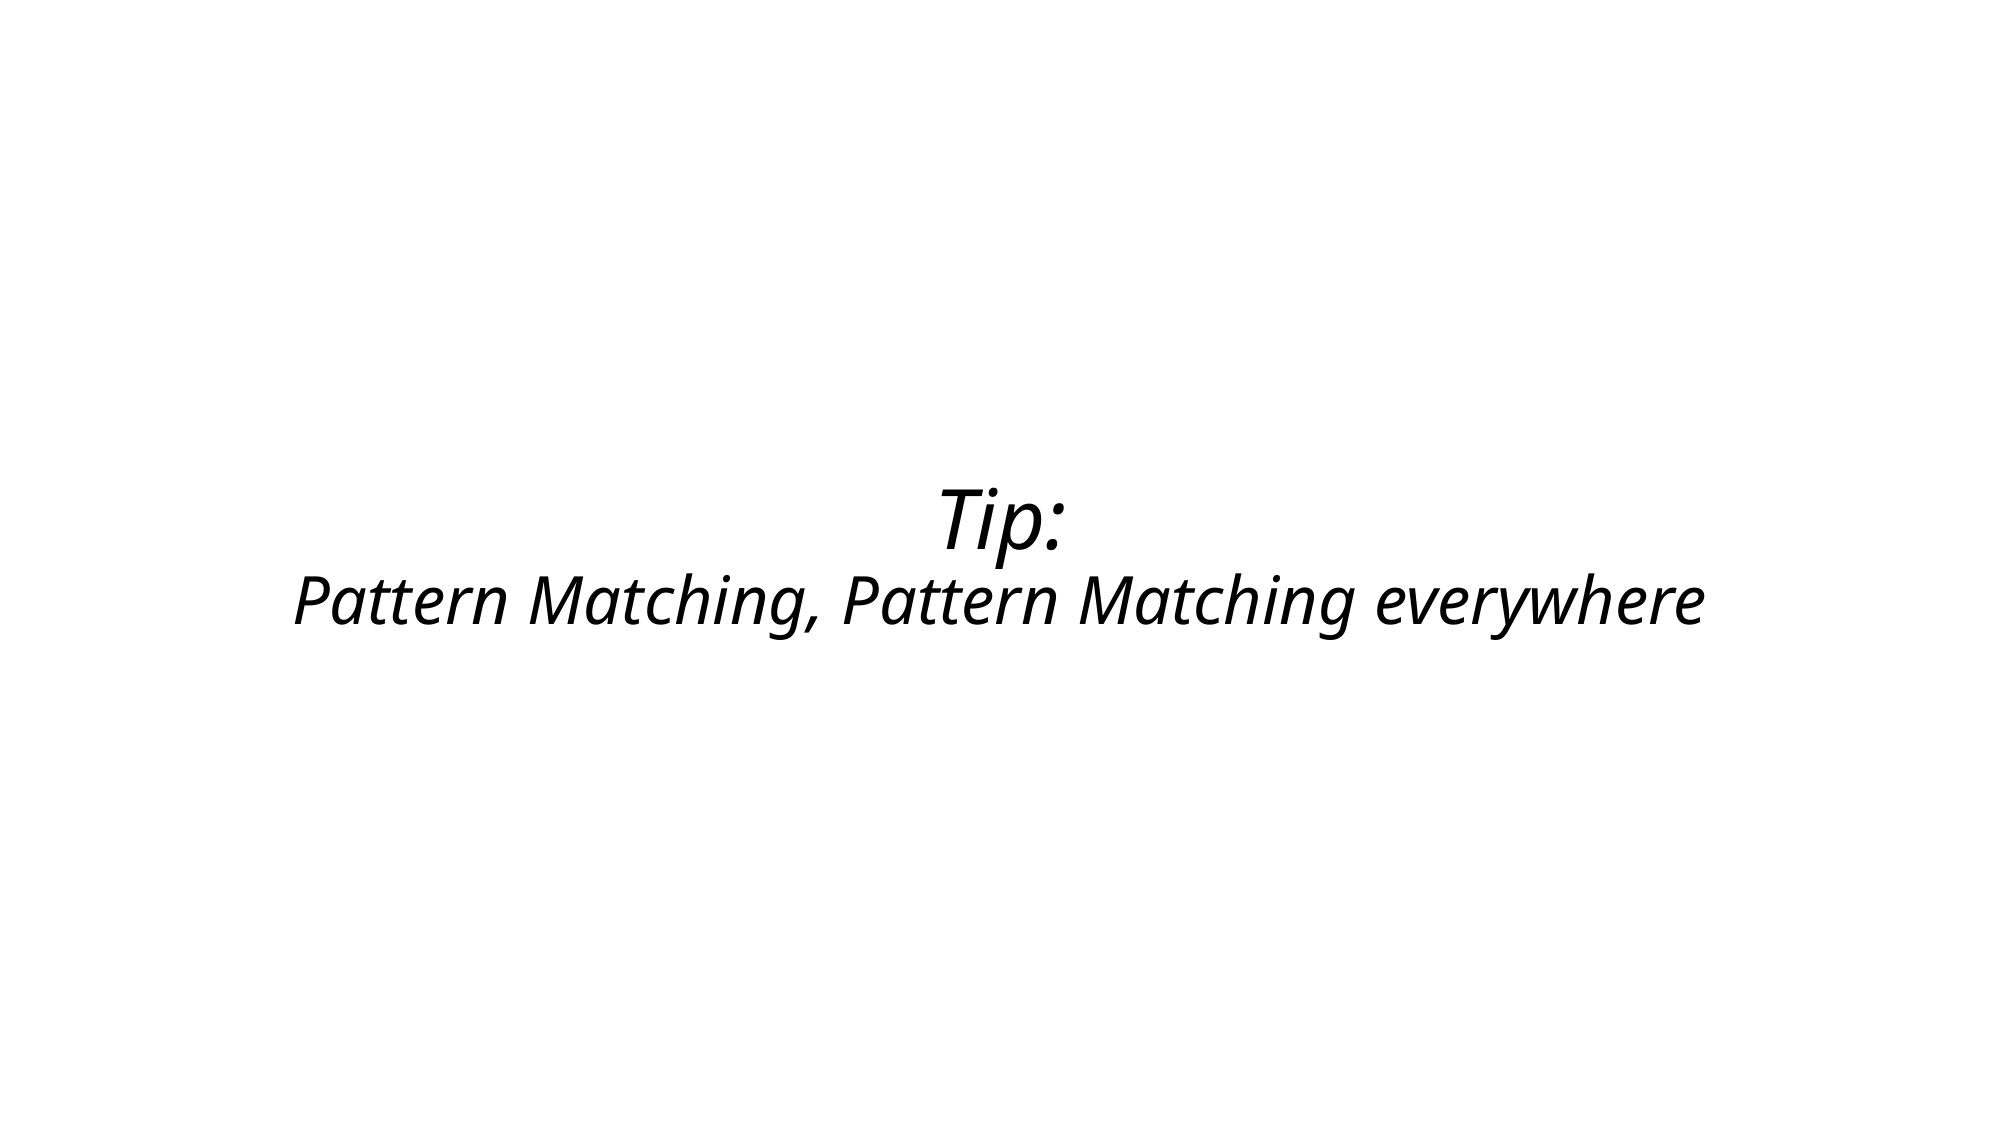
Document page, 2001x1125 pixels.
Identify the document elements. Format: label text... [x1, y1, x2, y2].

text_box Tip: Pattern Matching, Pattern Matching everywhere [30, 27, 1971, 1090]
